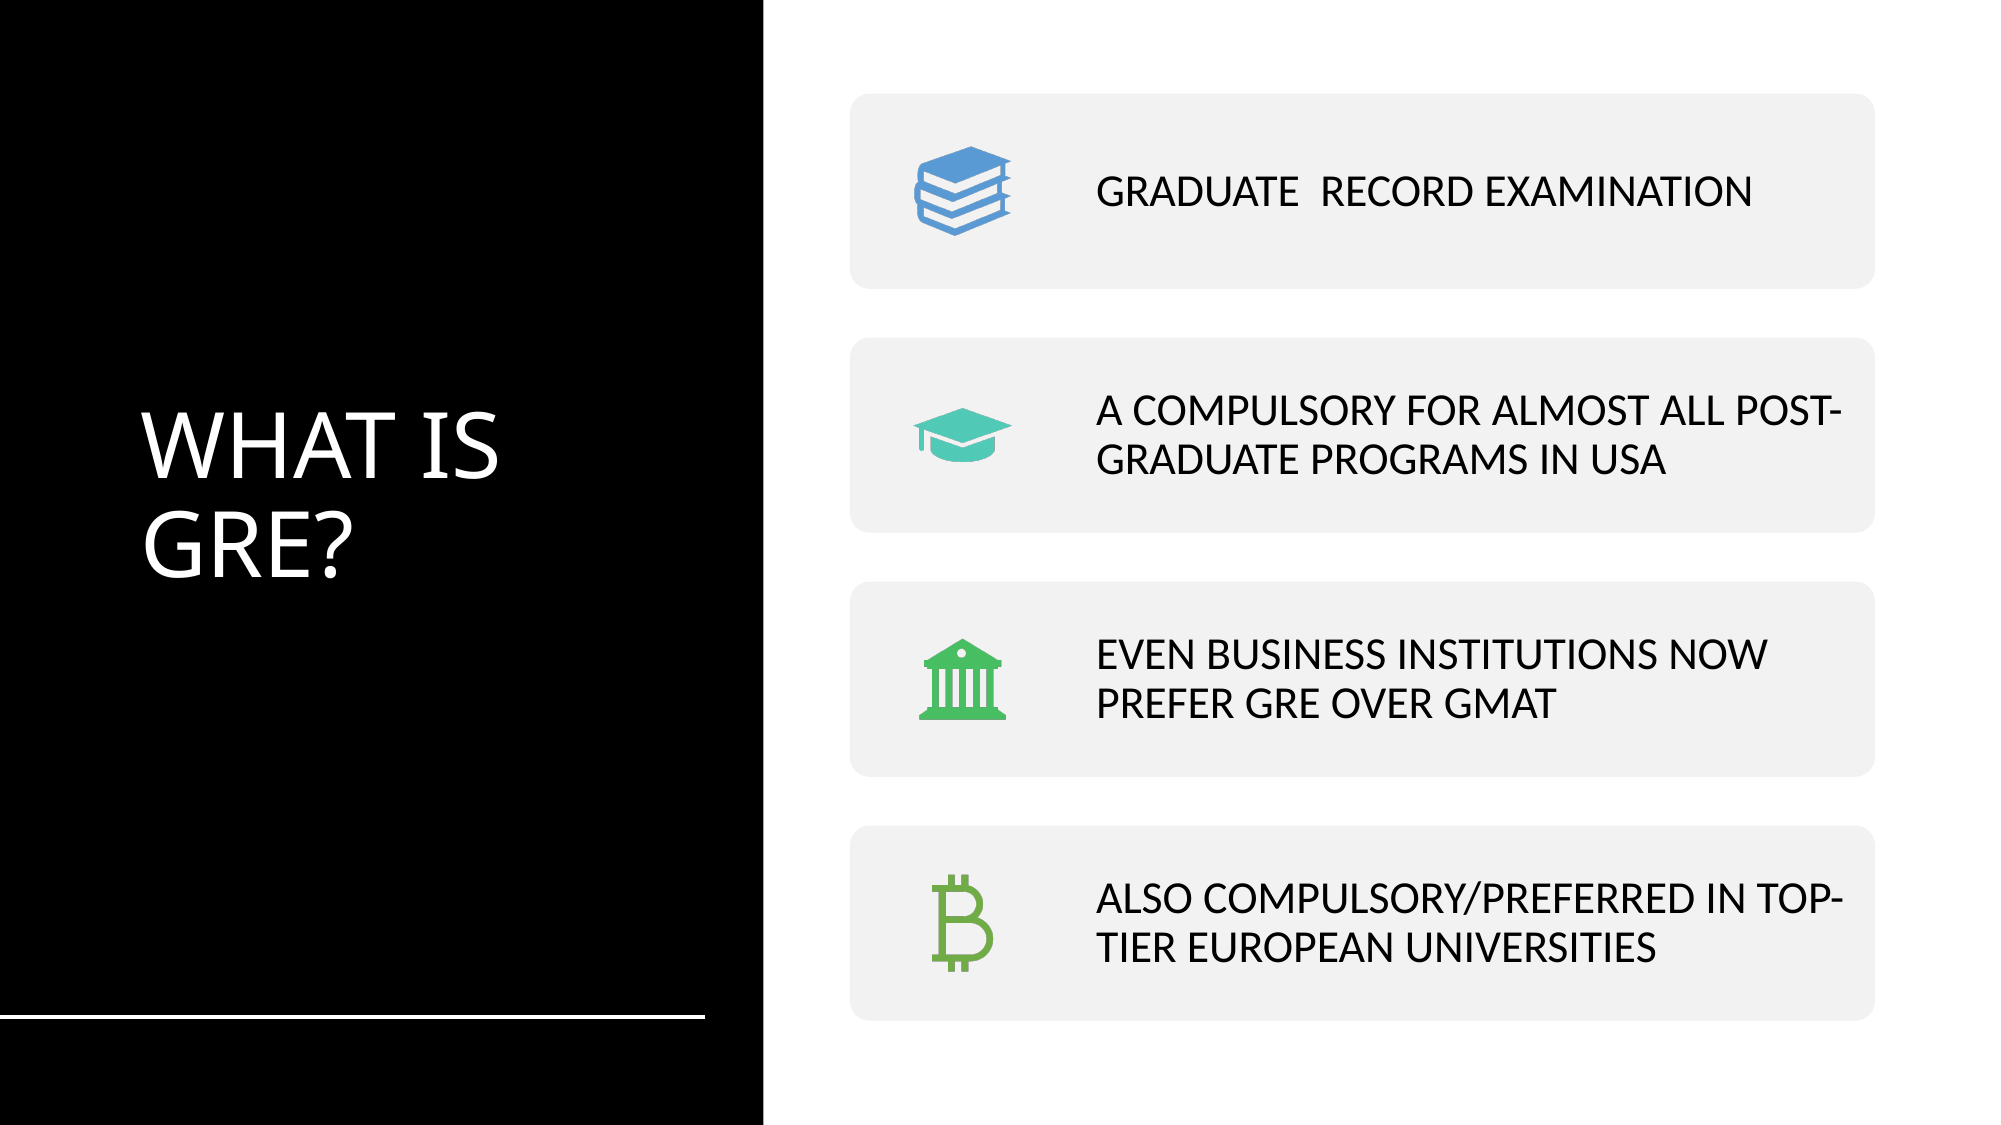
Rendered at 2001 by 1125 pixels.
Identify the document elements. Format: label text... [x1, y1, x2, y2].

text_box [0, 0, 764, 1125]
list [849, 93, 1875, 1022]
title WHAT IS GRE? [125, 91, 711, 905]
